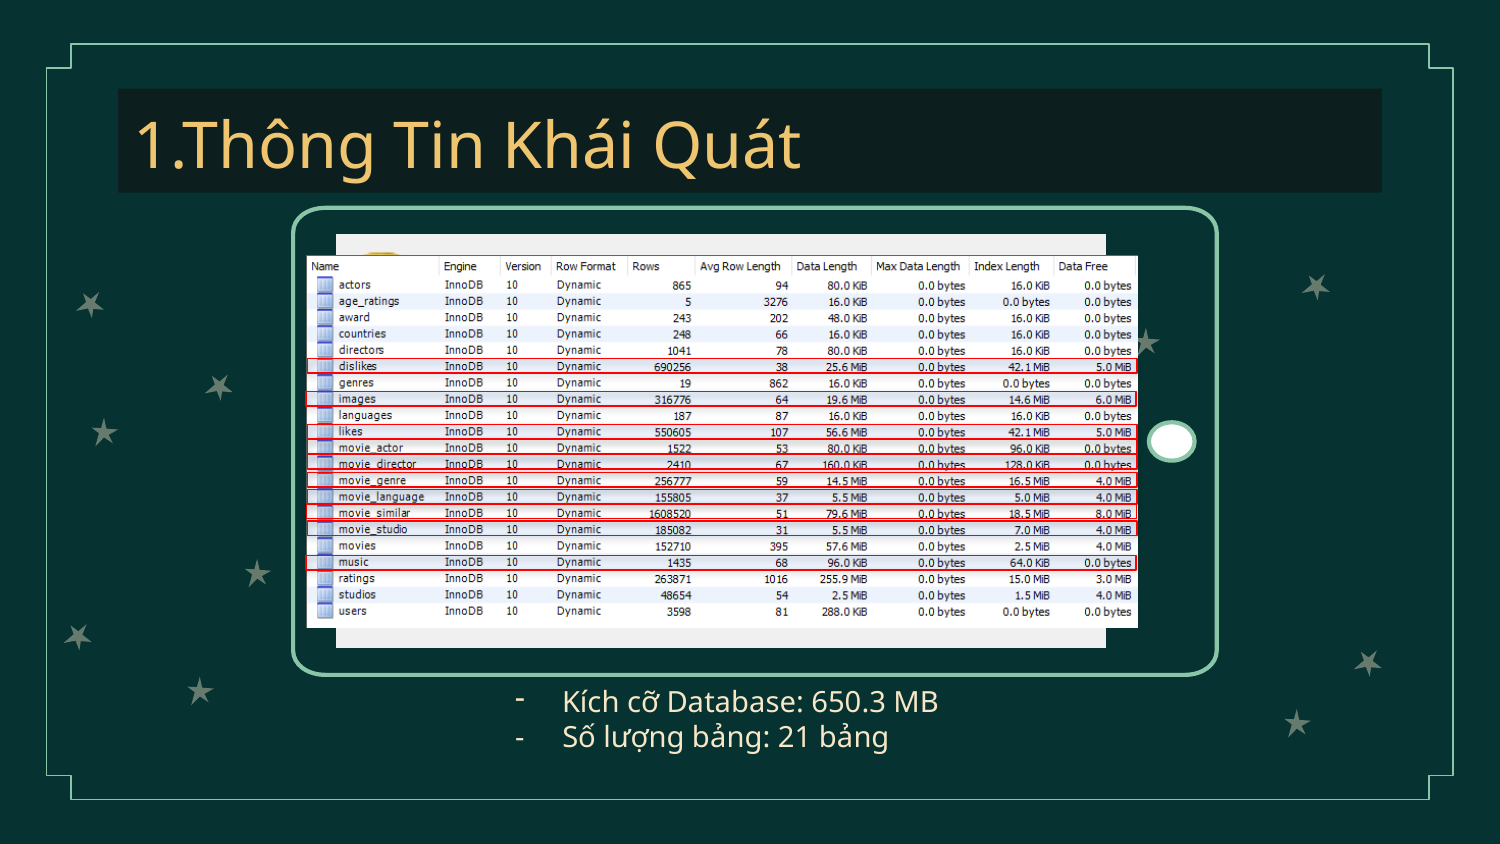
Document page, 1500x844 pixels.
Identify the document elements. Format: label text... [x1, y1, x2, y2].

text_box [292, 207, 1217, 676]
subtitle Kích cỡ Database: 650.3 MB - Số lượng bảng: 21 bảng [500, 683, 1039, 759]
title 1.Thông Tin Khái Quát [118, 88, 1382, 193]
